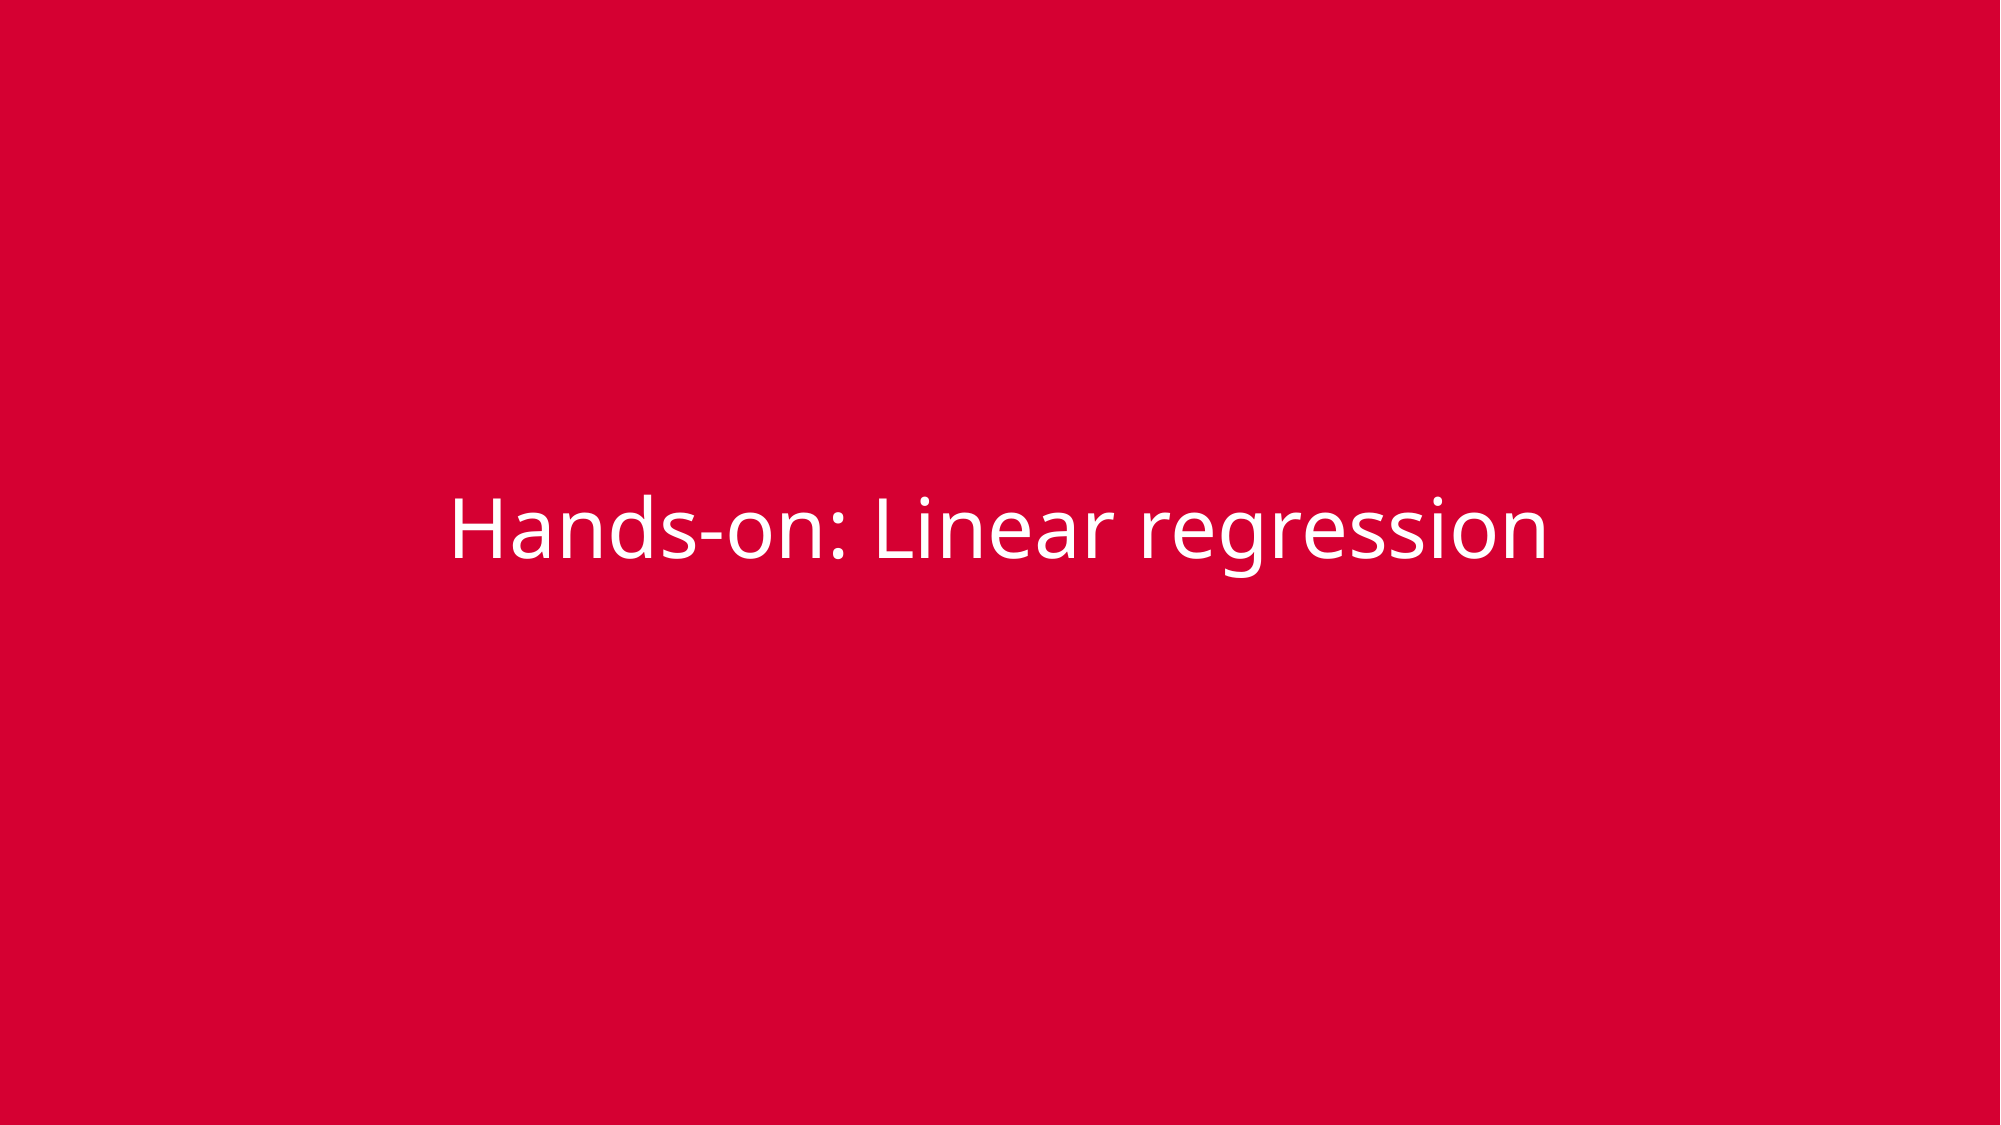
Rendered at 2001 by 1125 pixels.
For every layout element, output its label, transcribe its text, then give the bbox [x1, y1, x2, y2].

title Hands-on: Linear regression [137, 423, 1863, 641]
